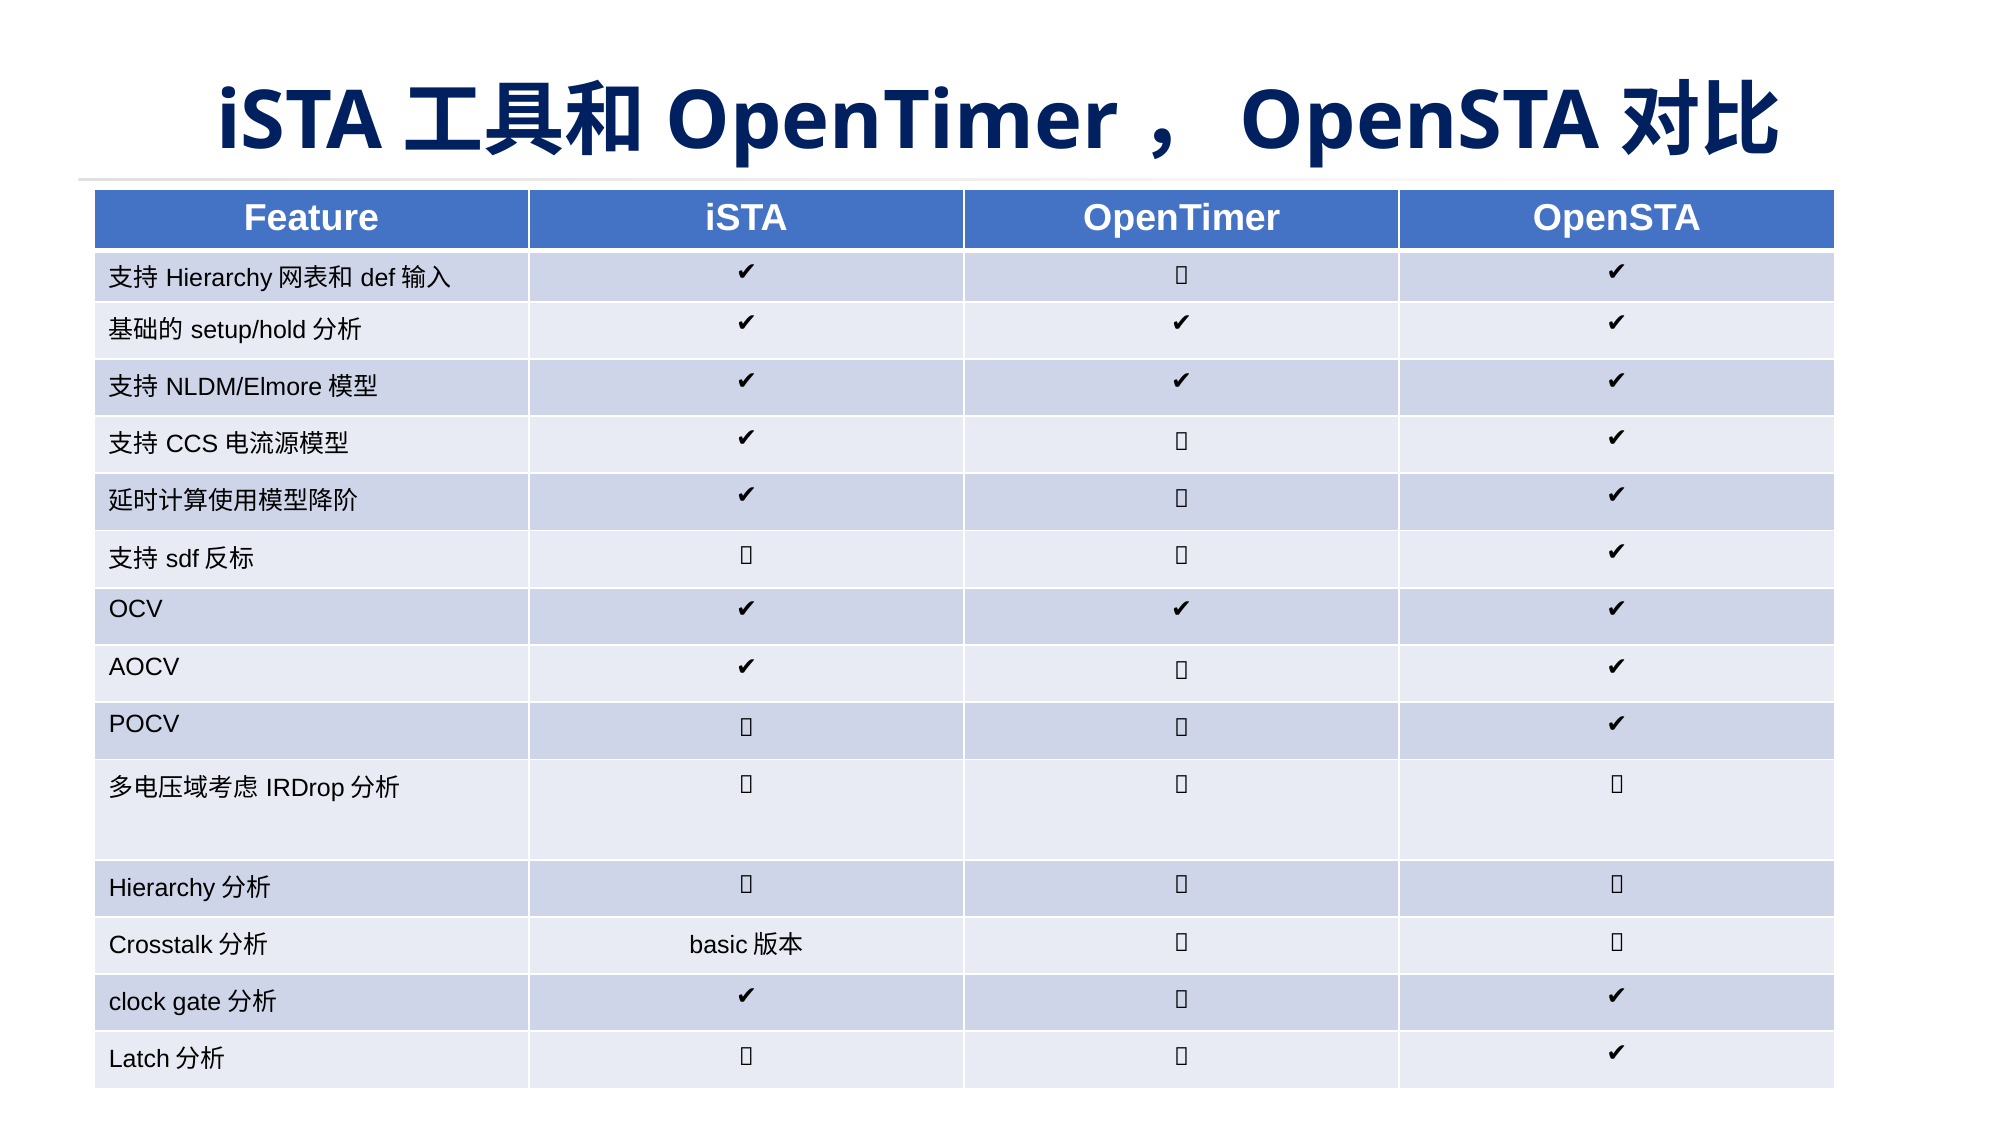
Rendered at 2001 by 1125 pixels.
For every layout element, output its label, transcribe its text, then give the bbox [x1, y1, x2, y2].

table_cell ✔ [1400, 589, 1834, 644]
table_cell ✔ [1400, 531, 1834, 587]
table_cell  [530, 861, 963, 916]
table_cell ✔ [530, 474, 963, 530]
table_cell ✔ [530, 303, 963, 358]
table_cell ✔ [530, 417, 963, 472]
table_header Feature [95, 190, 528, 248]
title iSTA工具和OpenTimer，OpenSTA对比 [99, 20, 1898, 173]
table_cell POCV [95, 703, 528, 759]
table_cell clock gate分析 [95, 975, 528, 1030]
table_cell OCV [95, 589, 528, 644]
table_header OpenTimer [965, 190, 1398, 248]
table_cell  [530, 703, 963, 759]
table_cell  [965, 531, 1398, 587]
table_cell ✔ [965, 360, 1398, 415]
table_cell  [965, 253, 1398, 301]
table_cell 基础的setup/hold分析 [95, 303, 528, 358]
table_cell ✔ [530, 589, 963, 644]
table_cell 多电压域考虑IRDrop分析 [95, 760, 528, 859]
table_cell ✔ [1400, 303, 1834, 358]
table_cell  [530, 1032, 963, 1088]
table_cell  [965, 474, 1398, 530]
table_cell ✔ [1400, 1032, 1834, 1088]
table_cell ✔ [1400, 474, 1834, 530]
table_cell 延时计算使用模型降阶 [95, 474, 528, 530]
table_cell ✔ [965, 303, 1398, 358]
table_cell 支持Hierarchy网表和def输入 [95, 253, 528, 301]
table_cell Hierarchy分析 [95, 861, 528, 916]
table_cell  [965, 1032, 1398, 1088]
table_cell  [965, 918, 1398, 973]
table_cell ✔ [530, 646, 963, 701]
table_header OpenSTA [1400, 190, 1834, 248]
table_cell ✔ [1400, 646, 1834, 701]
table_cell ✔ [530, 360, 963, 415]
table_cell  [965, 975, 1398, 1030]
table_cell AOCV [95, 646, 528, 701]
table_cell  [1400, 760, 1834, 859]
table_cell ✔ [965, 589, 1398, 644]
table_cell  [530, 760, 963, 859]
table_cell  [965, 703, 1398, 759]
table_cell Latch分析 [95, 1032, 528, 1088]
table_cell 支持NLDM/Elmore模型 [95, 360, 528, 415]
table_cell ✔ [1400, 417, 1834, 472]
table_cell  [965, 646, 1398, 701]
table_cell  [965, 417, 1398, 472]
table_cell  [965, 760, 1398, 859]
table_cell  [530, 531, 963, 587]
table_cell ✔ [530, 253, 963, 301]
table_cell ✔ [1400, 975, 1834, 1030]
table_cell 支持CCS电流源模型 [95, 417, 528, 472]
table_cell  [965, 861, 1398, 916]
table_header iSTA [530, 190, 963, 248]
table_cell Crosstalk分析 [95, 918, 528, 973]
table_cell basic版本 [530, 918, 963, 973]
table_cell ✔ [1400, 253, 1834, 301]
table_cell  [1400, 918, 1834, 973]
table_cell ✔ [530, 975, 963, 1030]
table_cell ✔ [1400, 360, 1834, 415]
table_cell ✔ [1400, 703, 1834, 759]
table_cell  [1400, 861, 1834, 916]
table_cell 支持sdf反标 [95, 531, 528, 587]
